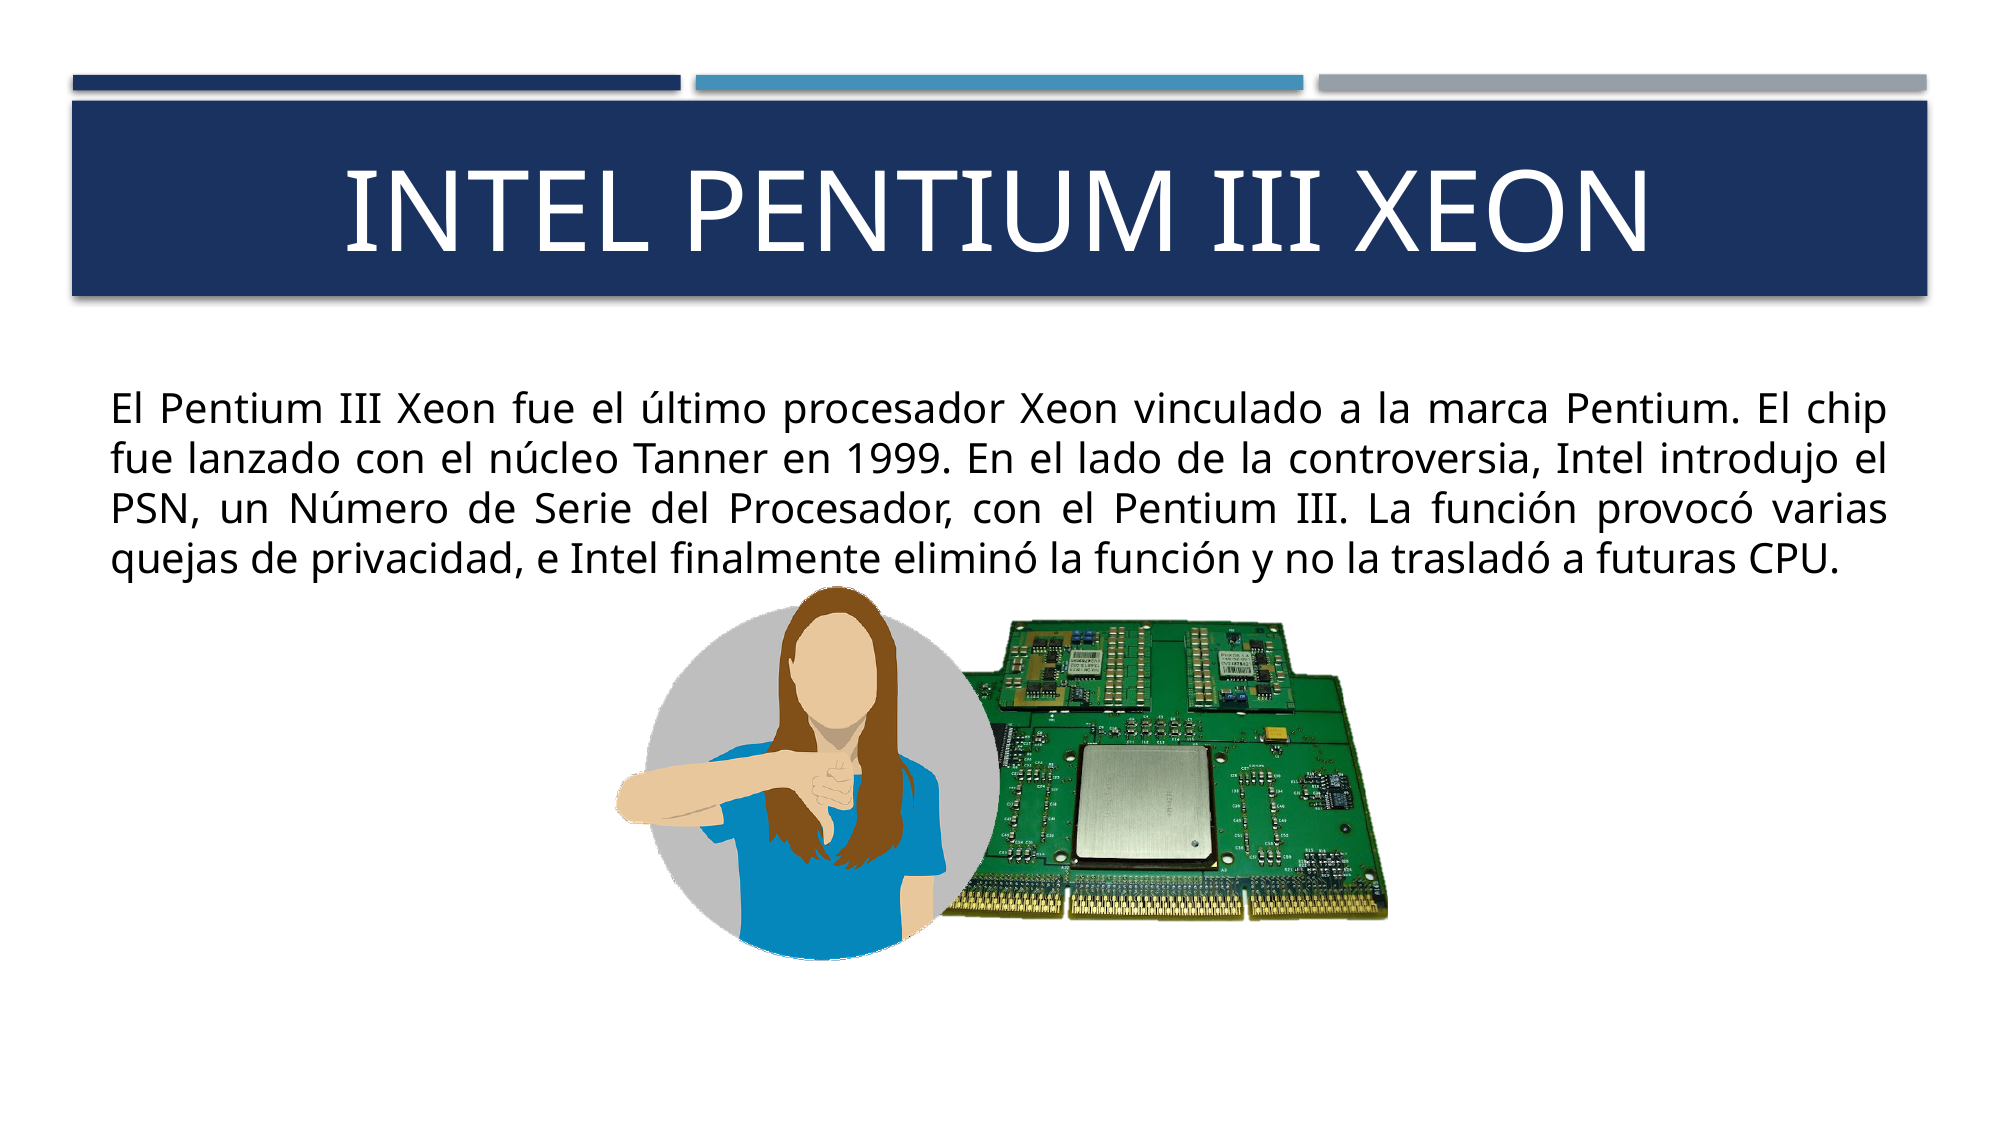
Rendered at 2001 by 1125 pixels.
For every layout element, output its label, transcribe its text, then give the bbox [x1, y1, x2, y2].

text_box El Pentium III Xeon fue el último procesador Xeon vinculado a la marca Pentium. El chip fue lanzado con el núcleo Tanner en 1999. En el lado de la controversia, Intel introdujo el PSN, un Número de Serie del Procesador, con el Pentium III. La función provocó varias quejas de privacidad, e Intel finalmente eliminó la función y no la trasladó a futuras CPU. [95, 357, 1905, 962]
title INTEL Pentium Iii xEON [95, 115, 1905, 282]
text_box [611, 577, 1389, 962]
